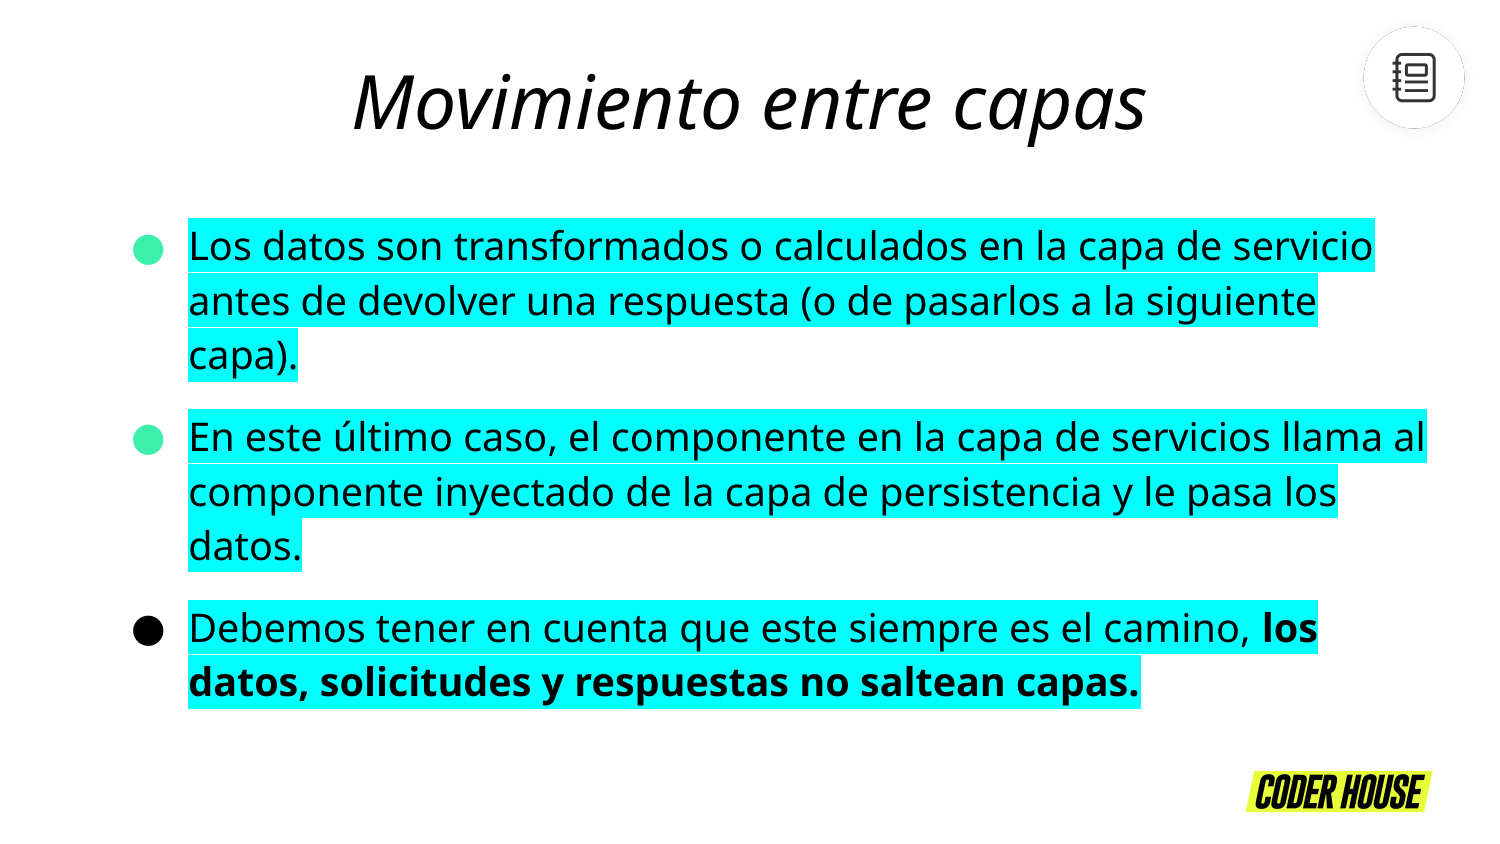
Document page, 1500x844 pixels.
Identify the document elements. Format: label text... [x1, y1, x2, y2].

text_box Movimiento entre capas [193, 39, 1307, 165]
picture [1241, 764, 1437, 819]
text_box Los datos son transformados o calculados en la capa de servicio antes de devolver una respuesta (o de pasarlos a la siguiente capa). En este último caso, el componente en la capa de servicios llama al componente inyectado de la capa de persistencia y le pasa los datos. Debemos tener en cuenta que este siempre es el camino, los datos, solicitudes y respuestas no saltean capas. [98, 198, 1448, 645]
picture [1351, 14, 1477, 141]
